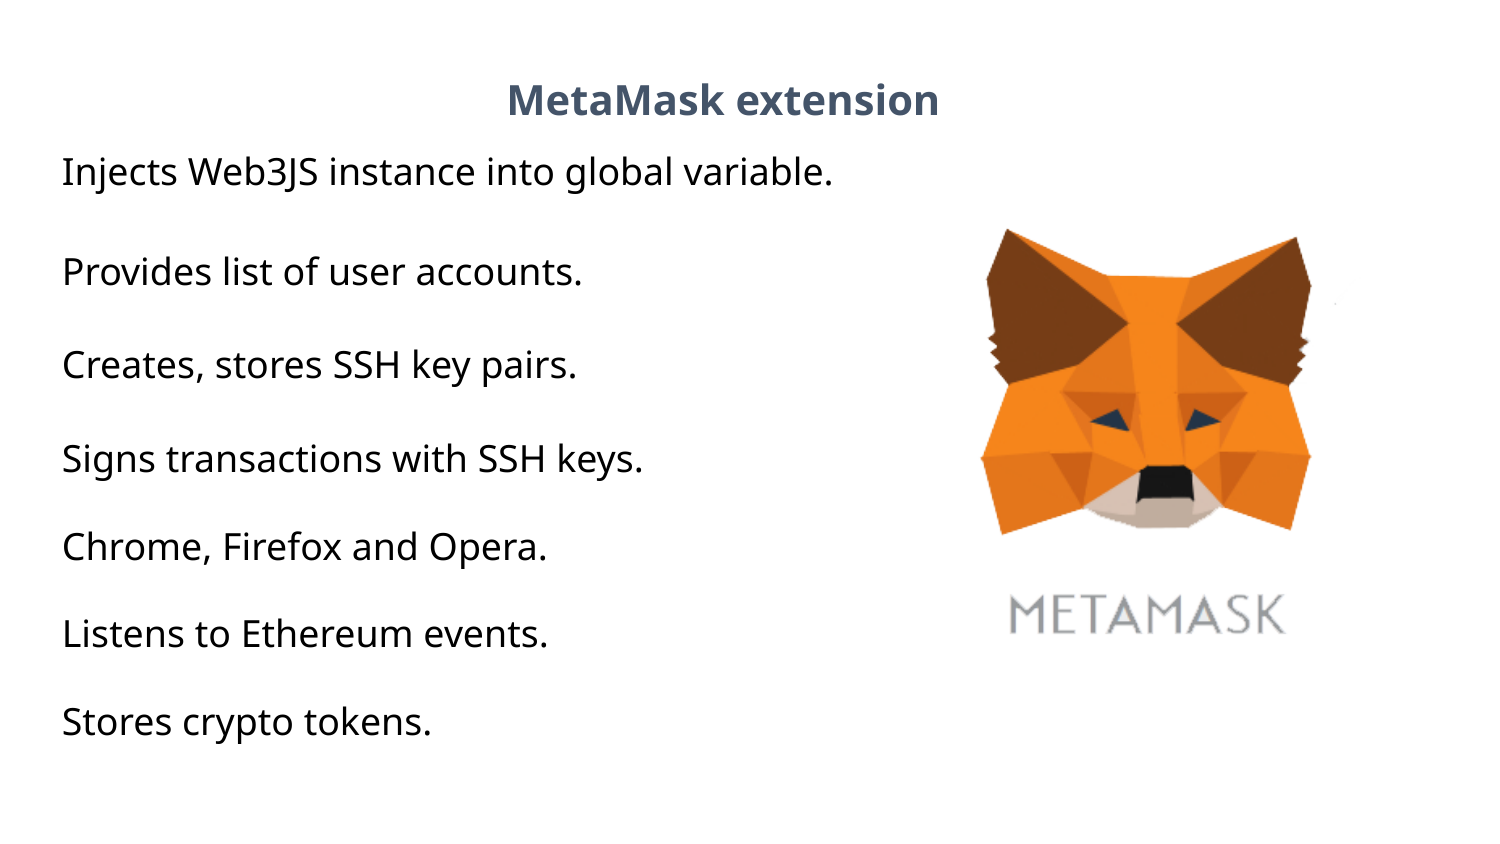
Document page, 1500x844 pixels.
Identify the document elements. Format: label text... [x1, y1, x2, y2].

text_box Provides list of user accounts. [46, 232, 890, 308]
text_box Signs transactions with SSH keys. [46, 420, 890, 496]
picture [895, 192, 1411, 684]
text_box Injects Web3JS instance into global variable. [46, 132, 907, 208]
text_box Listens to Ethereum events. [46, 595, 890, 671]
text_box MetaMask extension [286, 45, 1161, 121]
text_box Stores crypto tokens. [46, 683, 907, 758]
text_box Creates, stores SSH key pairs. [46, 326, 890, 402]
text_box Chrome, Firefox and Opera. [46, 507, 890, 583]
